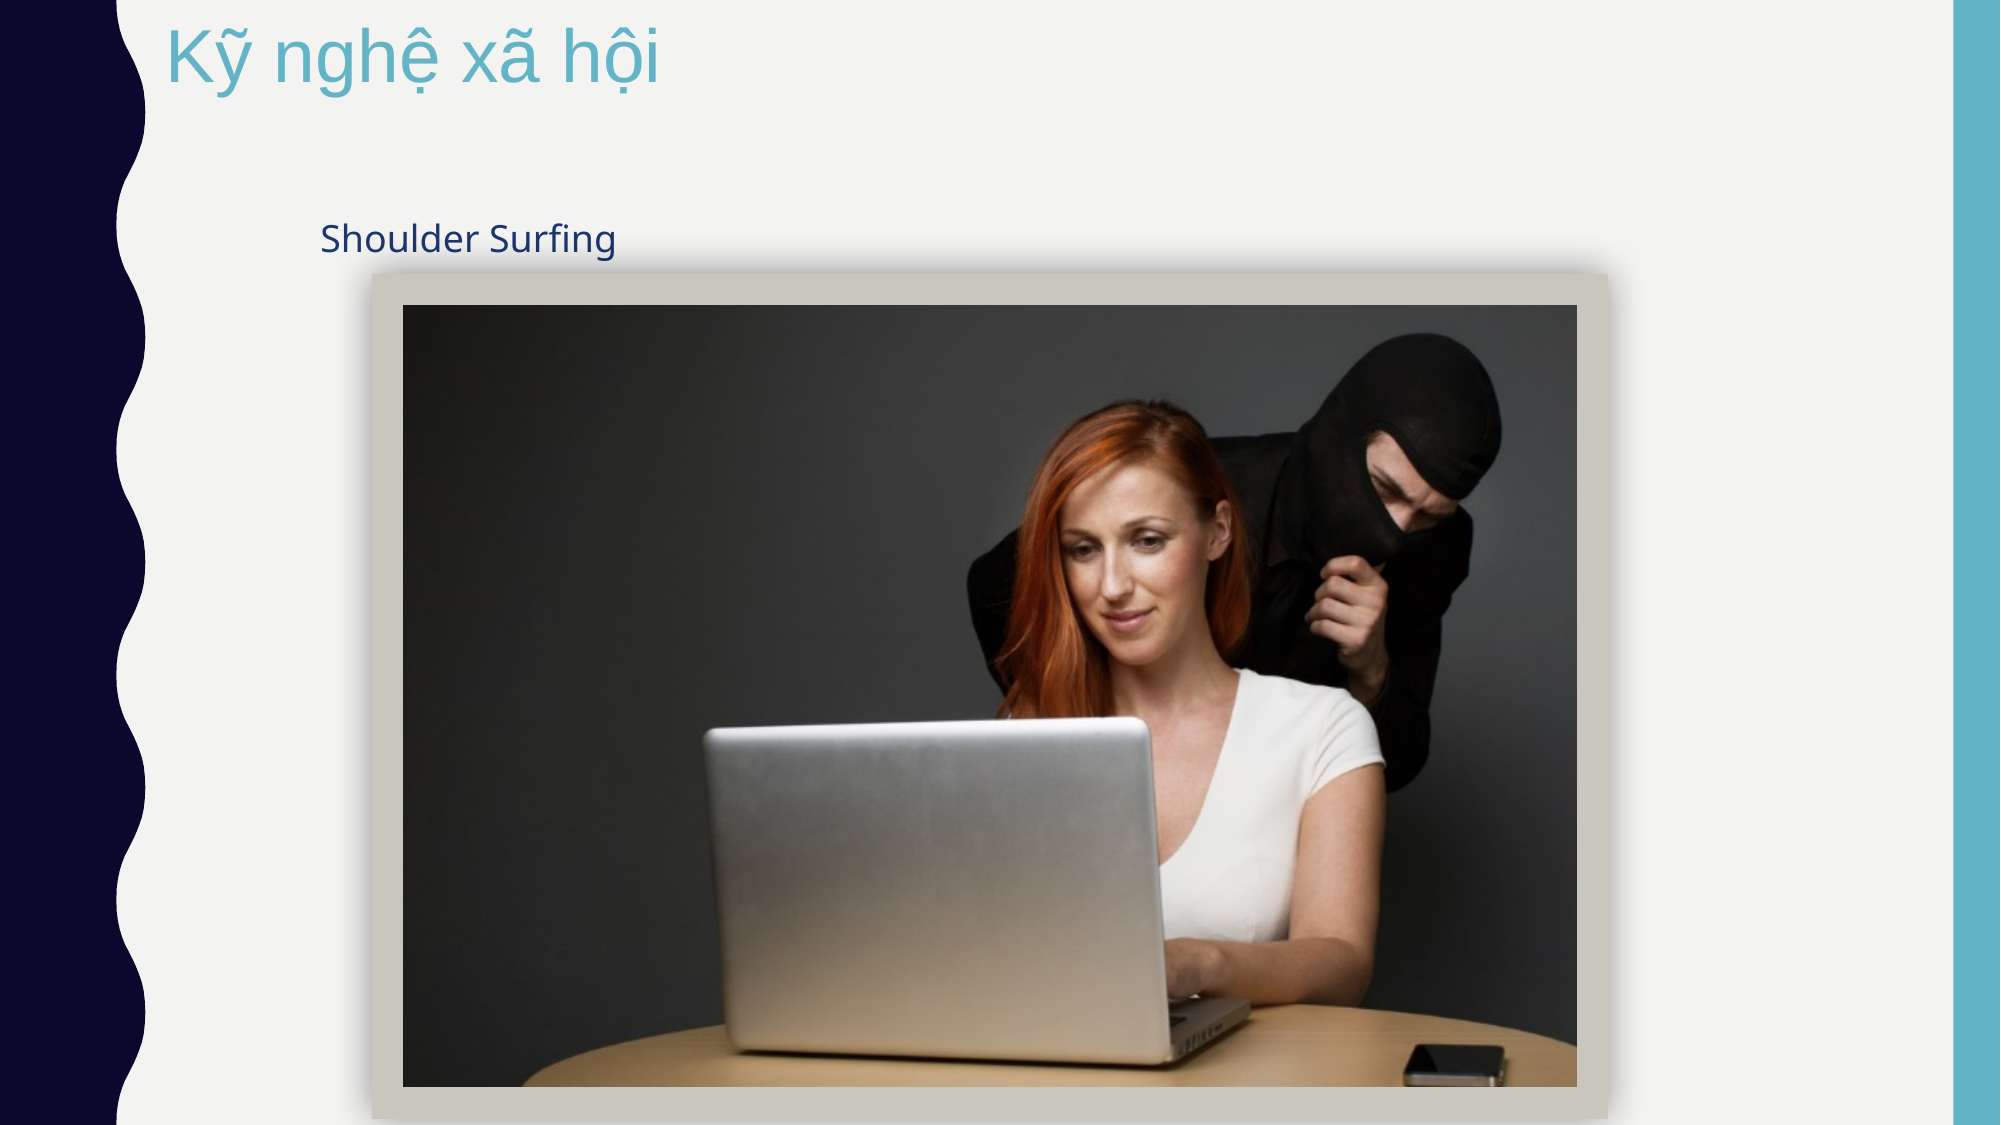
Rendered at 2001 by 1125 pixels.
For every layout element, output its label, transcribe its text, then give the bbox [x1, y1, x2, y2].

picture [403, 304, 1577, 1088]
text_box Shoulder Surfing [305, 207, 633, 268]
text_box Kỹ nghệ xã hội [150, 0, 680, 105]
